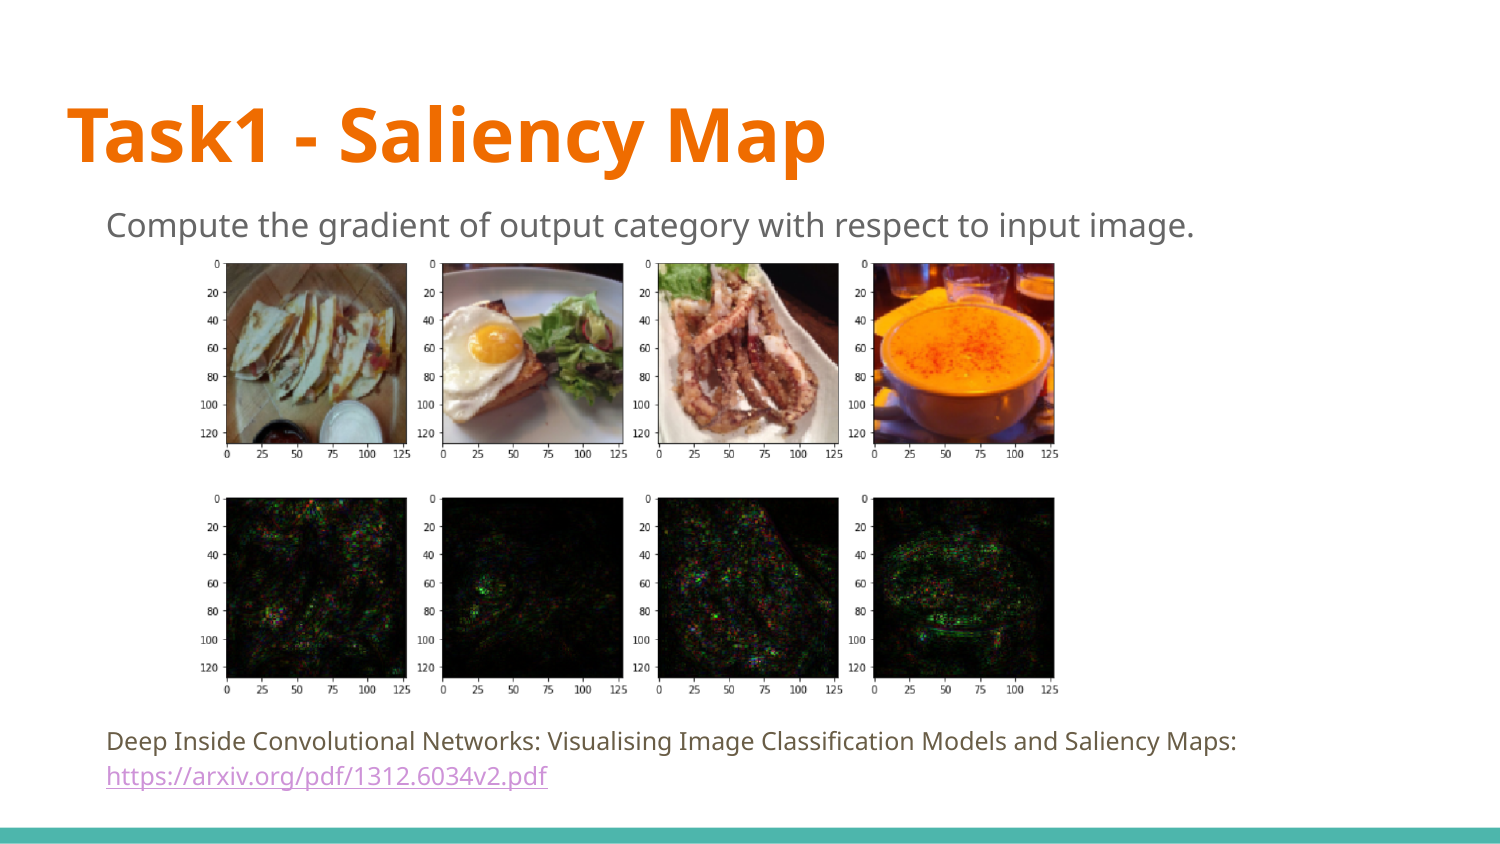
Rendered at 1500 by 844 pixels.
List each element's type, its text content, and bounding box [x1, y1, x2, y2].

title Task1 - Saliency Map [51, 72, 1449, 189]
text_box Deep Inside Convolutional Networks: Visualising Image Classification Models and Saliency Maps: https://arxiv.org/pdf/1312.6034v2.pdf [90, 706, 1261, 791]
picture [199, 256, 1062, 697]
text_box Compute the gradient of output category with respect to input image. [90, 188, 1246, 317]
